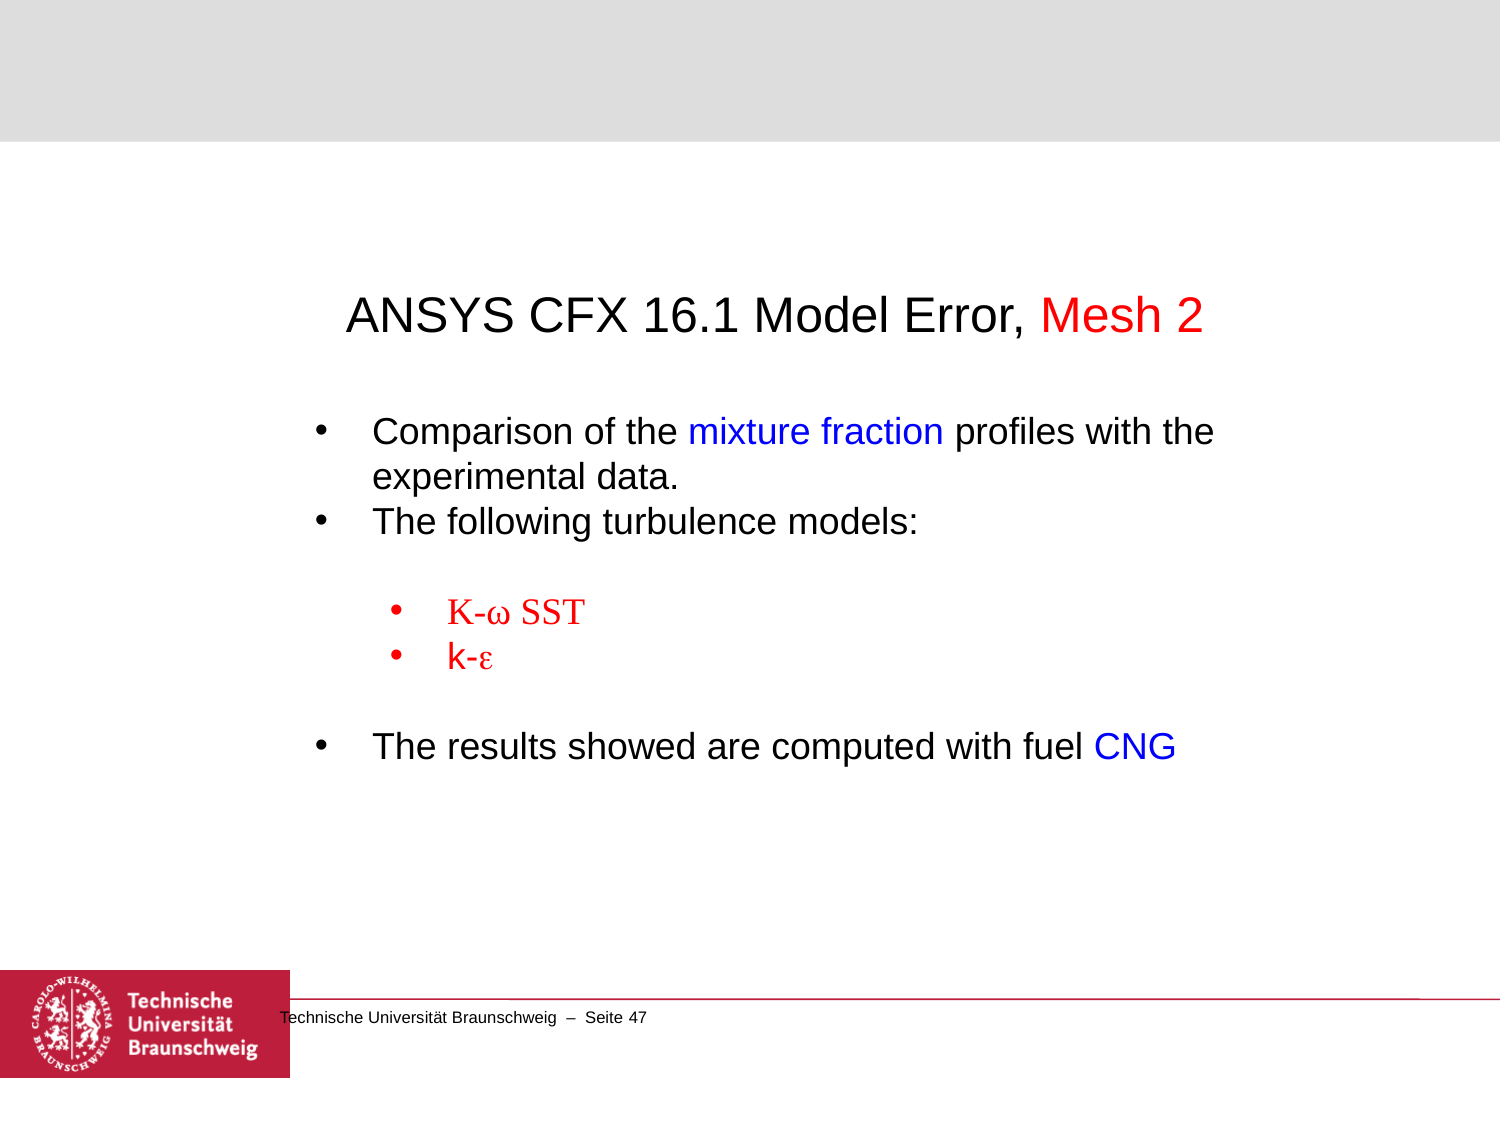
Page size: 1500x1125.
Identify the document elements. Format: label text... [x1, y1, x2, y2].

text_box ANSYS CFX 16.1 Model Error, Mesh 2 [150, 274, 1400, 350]
picture [0, 970, 290, 1078]
text_box Comparison of the mixture fraction profiles with the experimental data. The following turbulence models: K-ω SST k- The results showed are computed with fuel CNG [299, 399, 1288, 775]
